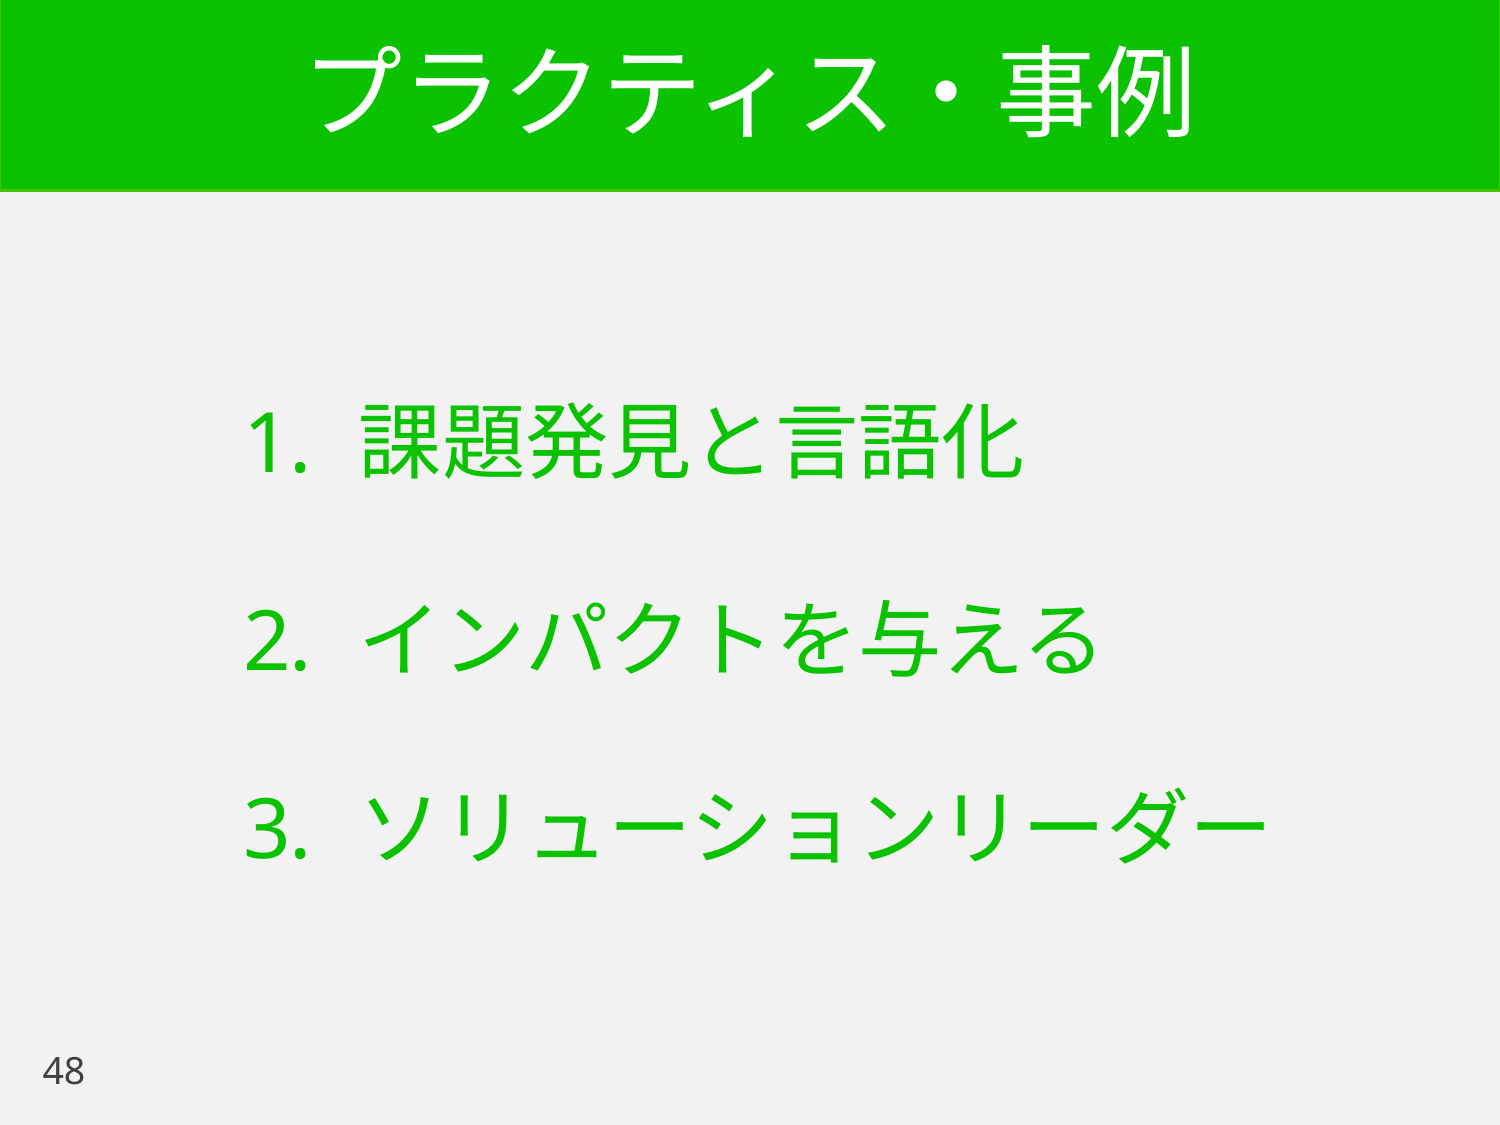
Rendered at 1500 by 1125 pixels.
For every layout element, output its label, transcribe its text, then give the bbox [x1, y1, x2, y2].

list 課題発見と言語化 インパクトを与える ソリューションリーダー [103, 277, 1397, 1000]
title プラクティス・事例 [0, 53, 1500, 140]
slide_number 48 [27, 1042, 146, 1102]
